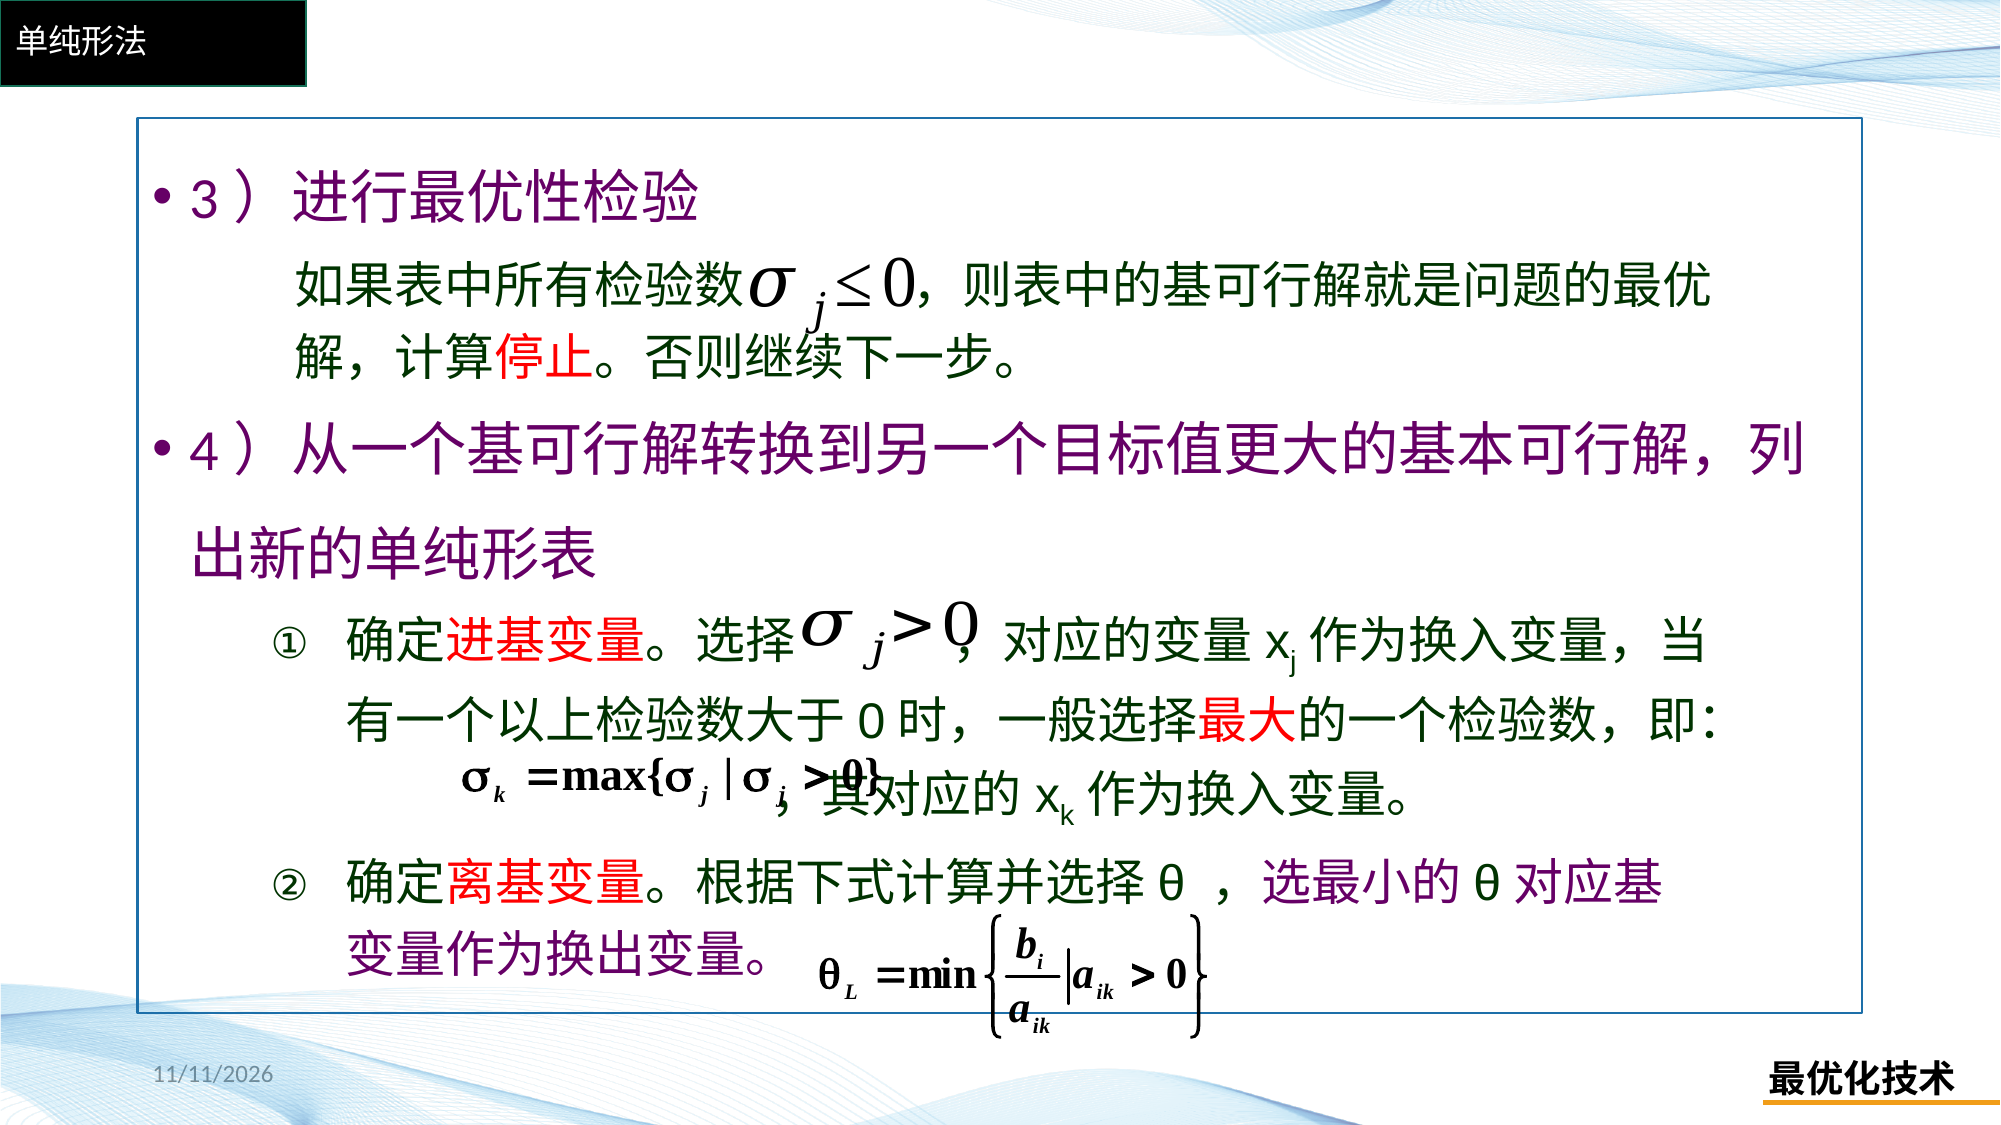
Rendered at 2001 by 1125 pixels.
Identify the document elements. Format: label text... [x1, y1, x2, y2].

text_box [279, 420, 1614, 575]
title 单纯形法 [0, 0, 1725, 86]
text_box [255, 587, 1725, 976]
text_box 如果表中所有检验数 ，则表中的基可行解就是问题的最优解，计算停止。否则继续下一步。 [279, 234, 1749, 394]
list 3）进行最优性检验 4）从一个基可行解转换到另一个目标值更大的基本可行解，列出新的单纯形表 [136, 117, 1863, 1014]
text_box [810, 904, 1218, 1047]
picture [885, 1, 1999, 148]
picture [2, 977, 1590, 1125]
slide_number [137, 1042, 588, 1103]
